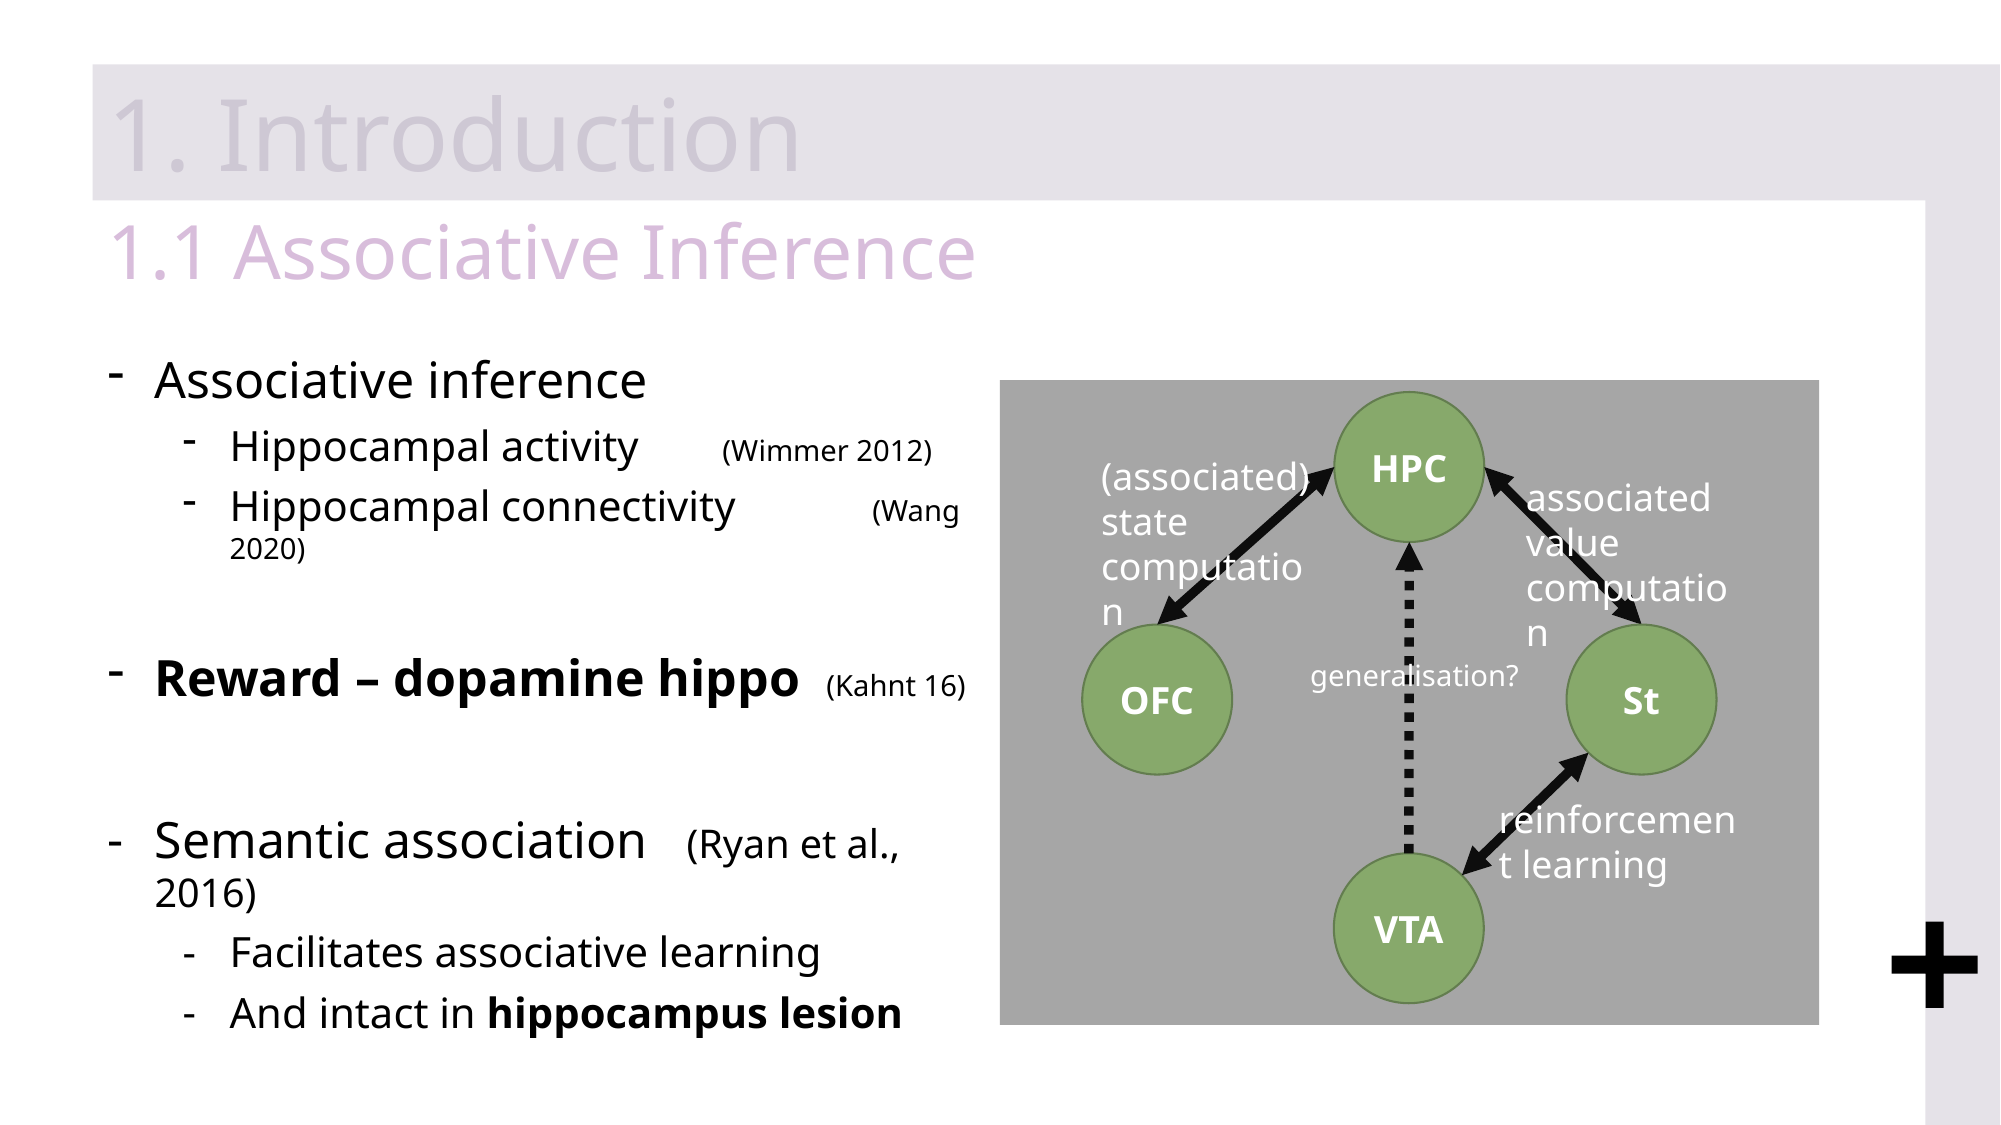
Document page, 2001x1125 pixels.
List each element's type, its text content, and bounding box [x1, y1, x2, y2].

list Associative inference Hippocampal activity (Wimmer 2012) Hippocampal connectivity (Wang 2020) Reward – dopamine hippo (Kahnt 16) Semantic association (Ryan et al., 2016) Facilitates associative learning And intact in hippocampus lesion [92, 341, 984, 1064]
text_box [1082, 445, 1335, 775]
text_box 1. Introduction [92, 64, 2000, 201]
text_box HPC [1335, 390, 1486, 541]
title 1.1 Associative Inference [92, 201, 1449, 435]
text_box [1307, 541, 1522, 854]
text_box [1484, 466, 1758, 752]
text_box [999, 379, 1820, 1026]
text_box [1333, 752, 1758, 1004]
